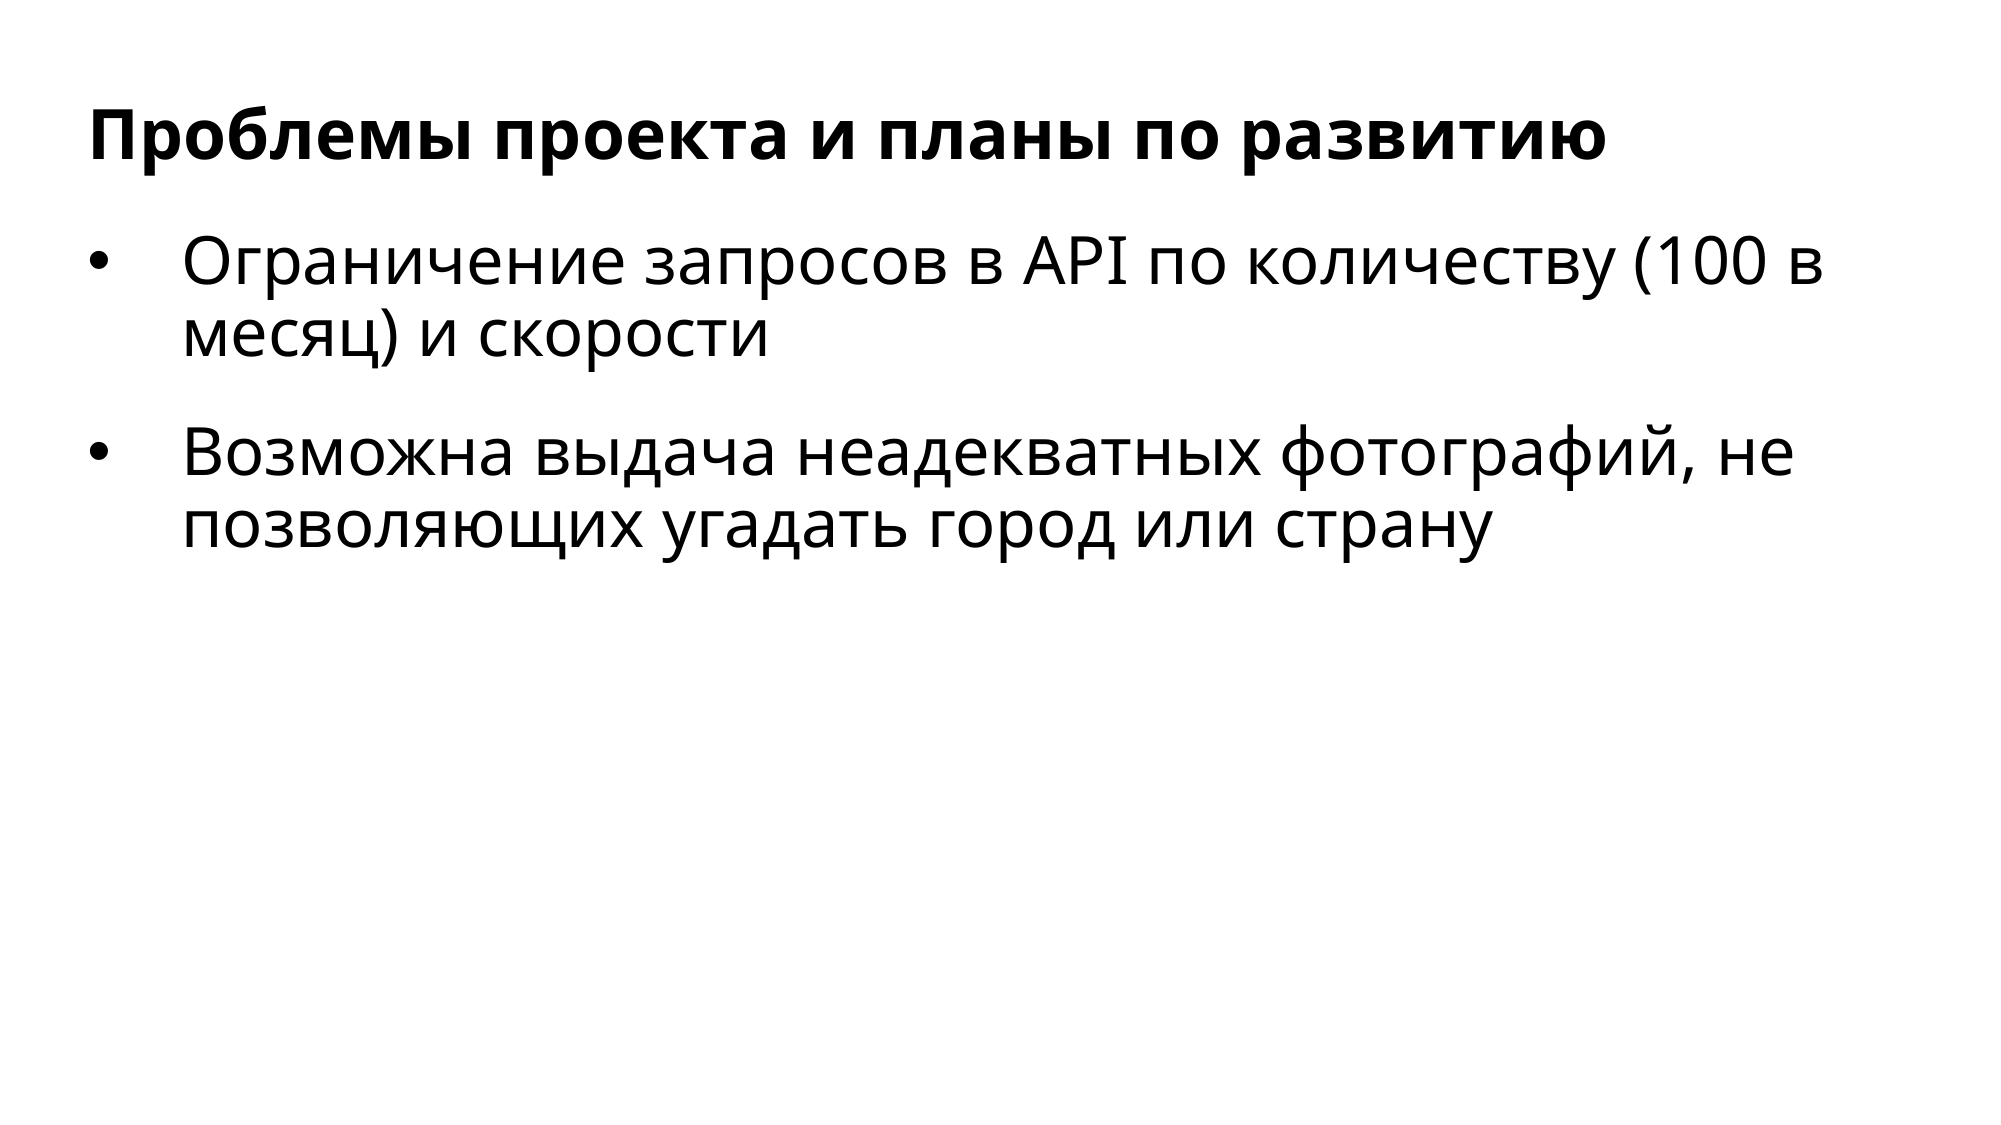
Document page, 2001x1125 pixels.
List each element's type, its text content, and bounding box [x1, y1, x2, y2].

title Проблемы проекта и планы по развитию [72, 71, 1895, 204]
text_box Ограничение запросов в API по количеству (100 в месяц) и скорости [72, 219, 1907, 410]
text_box Возможна выдача неадекватных фотографий, не позволяющих угадать город или страну [72, 410, 1907, 607]
